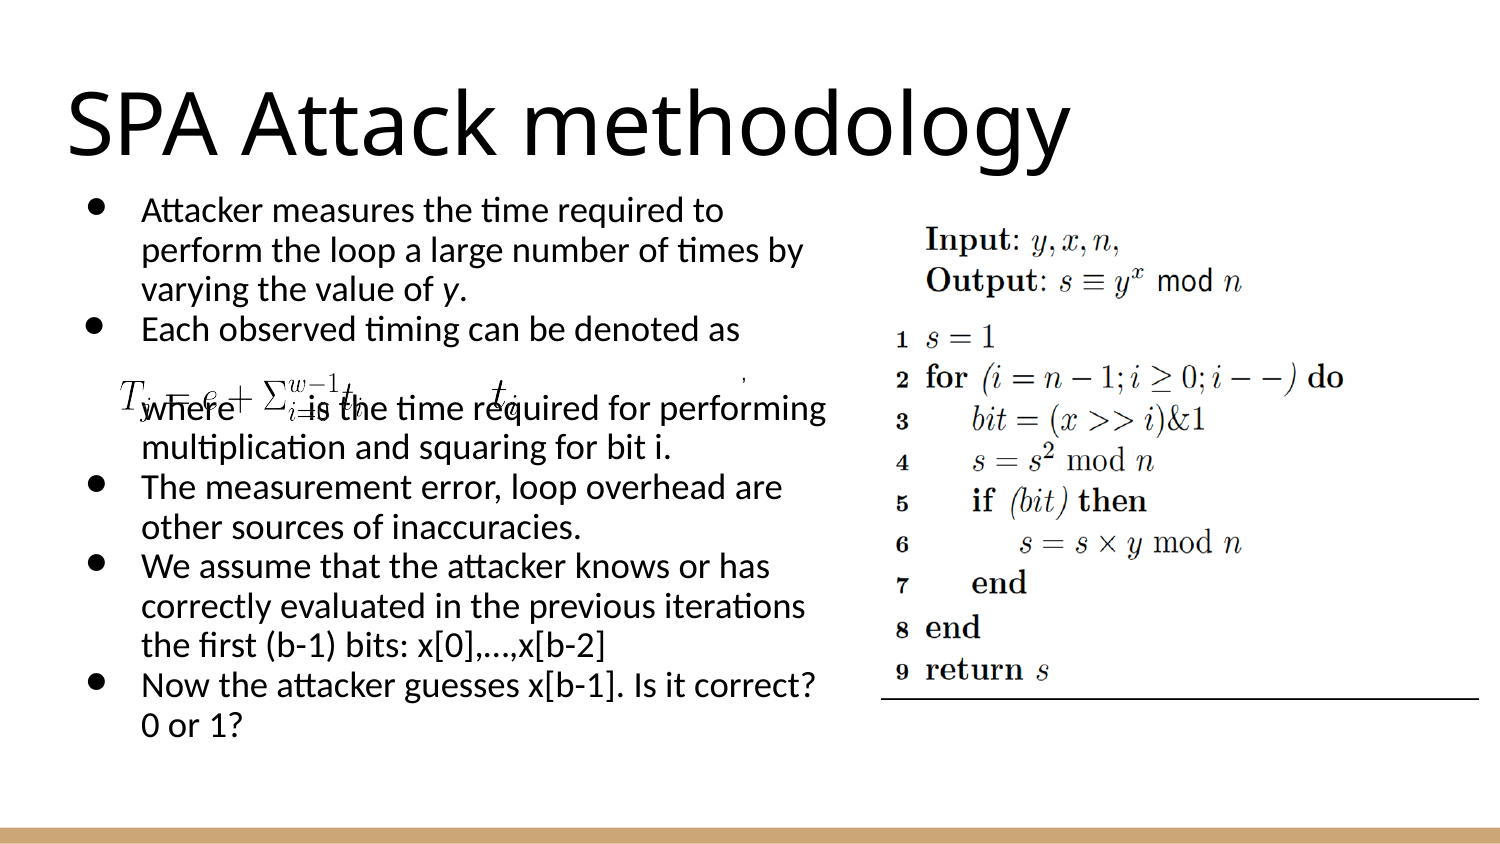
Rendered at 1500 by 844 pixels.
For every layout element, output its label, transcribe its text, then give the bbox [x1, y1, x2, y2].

picture [120, 373, 362, 423]
picture [880, 221, 1479, 701]
picture [492, 380, 517, 415]
title SPA Attack methodology [51, 51, 1449, 189]
list Attacker measures the time required to perform the loop a large number of times by varying the value of y. Each observed timing can be denoted as , where is the time required for performing multiplication and squaring for bit i. The measurement error, loop overhead are other sources of inaccuracies. We assume that the attacker knows or has correctly evaluated in the previous iterations the first (b-1) bits: x[0],…,x[b-2] Now the attacker guesses x[b-1]. Is it correct? 0 or 1? [51, 175, 851, 727]
